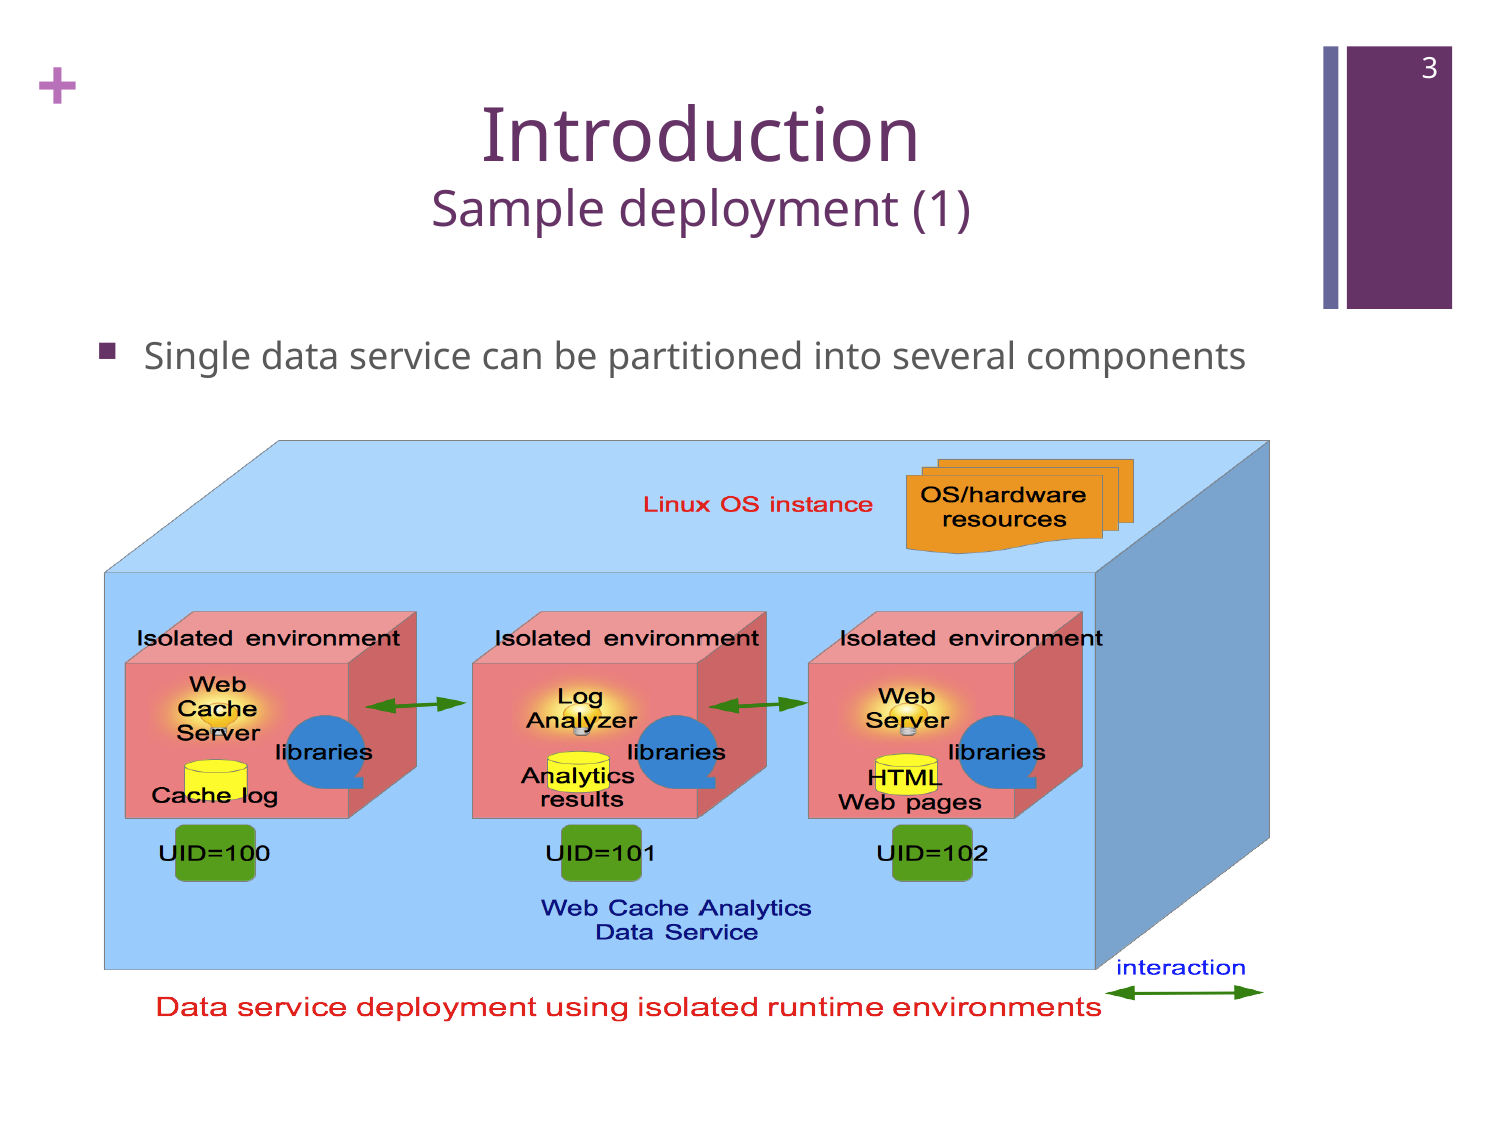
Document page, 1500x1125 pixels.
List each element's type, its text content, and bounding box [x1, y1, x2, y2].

picture [81, 414, 1322, 1059]
list Single data service can be partitioned into several components [81, 324, 1322, 413]
title Introduction Sample deployment (1) [81, 79, 1322, 263]
slide_number 3 [1362, 39, 1454, 100]
